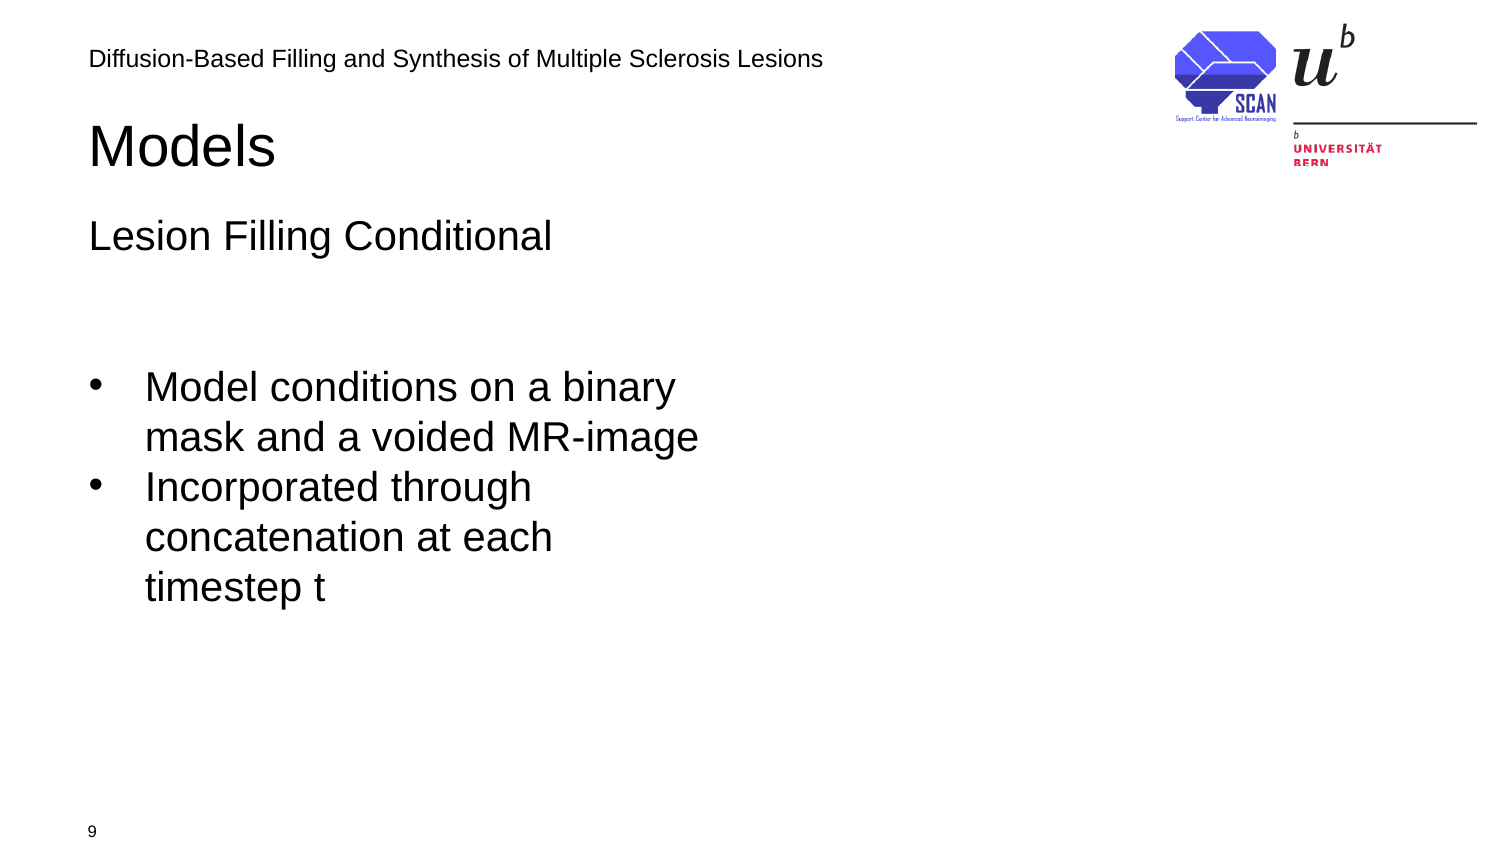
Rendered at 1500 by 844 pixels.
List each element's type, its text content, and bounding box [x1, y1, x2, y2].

list Model conditions on a binary mask and a voided MR-image Incorporated through concatenation at each timestep t [88, 359, 700, 788]
list Lesion Filling Conditional [88, 191, 1241, 260]
picture [1175, 26, 1276, 127]
title Models [88, 111, 1241, 179]
list Diffusion-Based Filling and Synthesis of Multiple Sclerosis Lesions [88, 46, 1241, 76]
